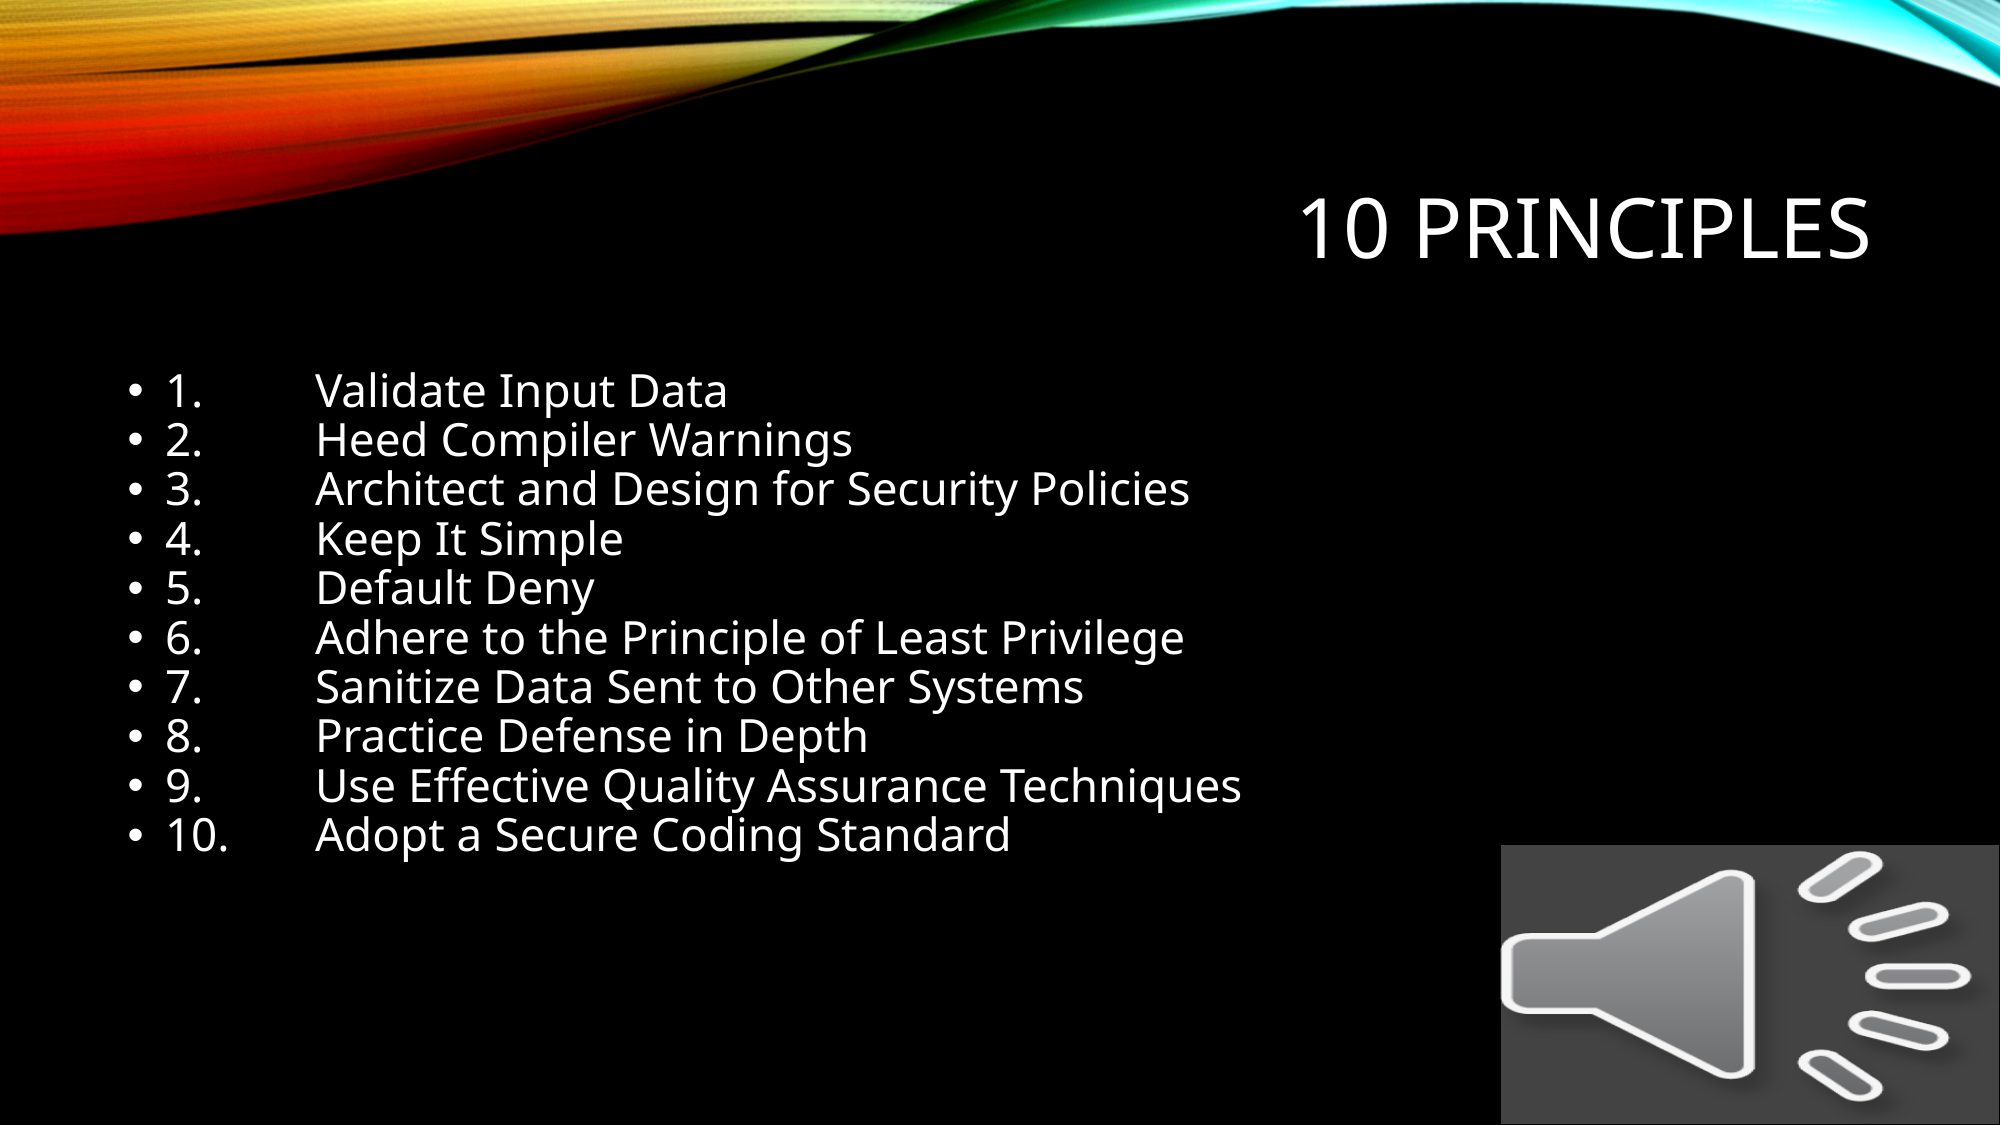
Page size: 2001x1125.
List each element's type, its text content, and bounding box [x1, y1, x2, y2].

picture [0, 0, 2000, 237]
title 10 PRINCIPLES [474, 125, 1888, 338]
list 1. Validate Input Data 2. Heed Compiler Warnings 3. Architect and Design for Security Policies 4. Keep It Simple 5. Default Deny 6. Adhere to the Principle of Least Privilege 7. Sanitize Data Sent to Other Systems 8. Practice Defense in Depth 9. Use Effective Quality Assurance Techniques 10. Adopt a Secure Coding Standard [112, 360, 1888, 1021]
picture [1499, 843, 2000, 1125]
